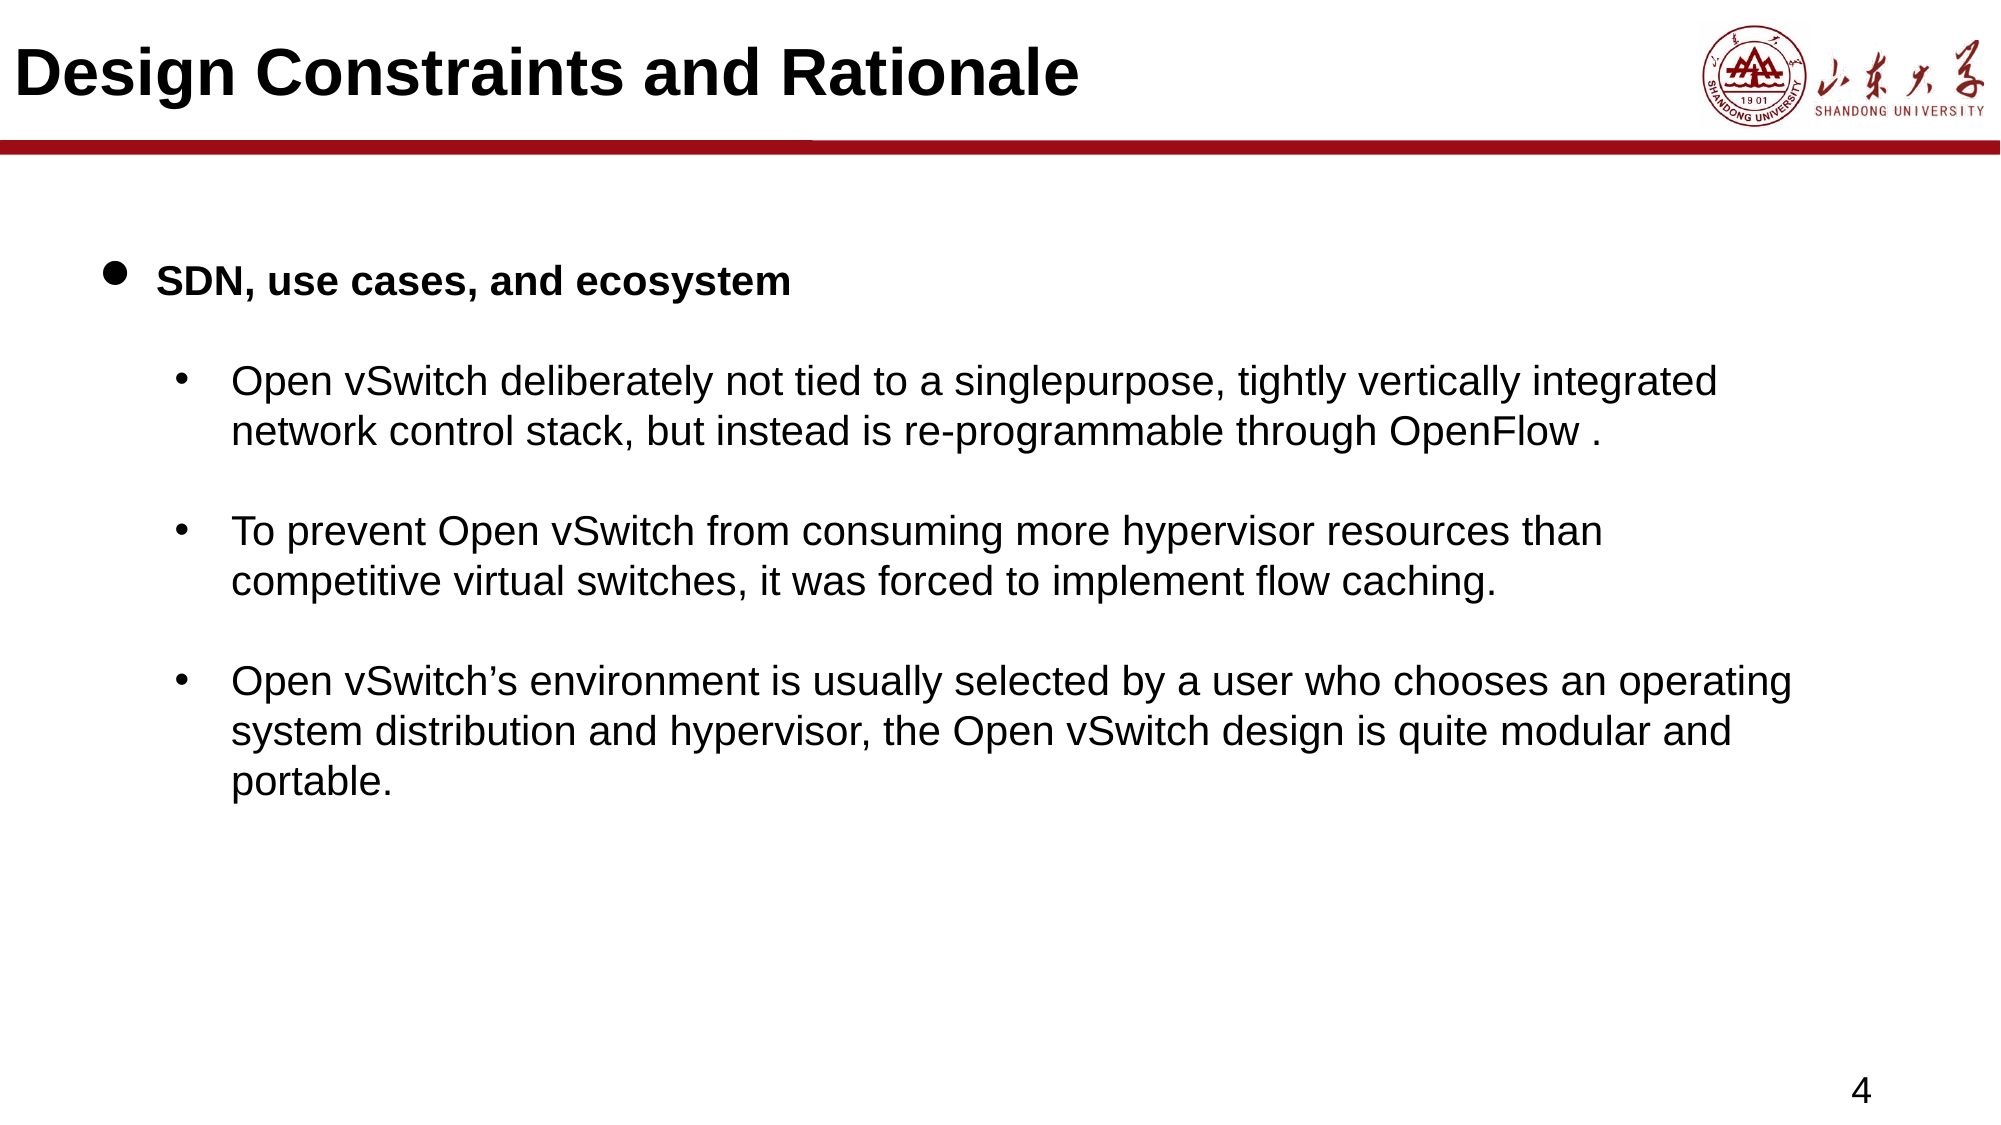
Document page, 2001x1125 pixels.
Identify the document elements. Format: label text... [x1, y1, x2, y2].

title Design Constraints and Rationale [0, 31, 2000, 144]
slide_number 4 [1836, 1058, 2000, 1125]
picture [1698, 21, 1810, 31]
text_box SDN, use cases, and ecosystem Open vSwitch deliberately not tied to a singlepurpose, tightly vertically integrated network control stack, but instead is re-programmable through OpenFlow . To prevent Open vSwitch from consuming more hypervisor resources than competitive virtual switches, it was forced to implement flow caching. Open vSwitch’s environment is usually selected by a user who chooses an operating system distribution and hypervisor, the Open vSwitch design is quite modular and portable. [84, 246, 1837, 812]
